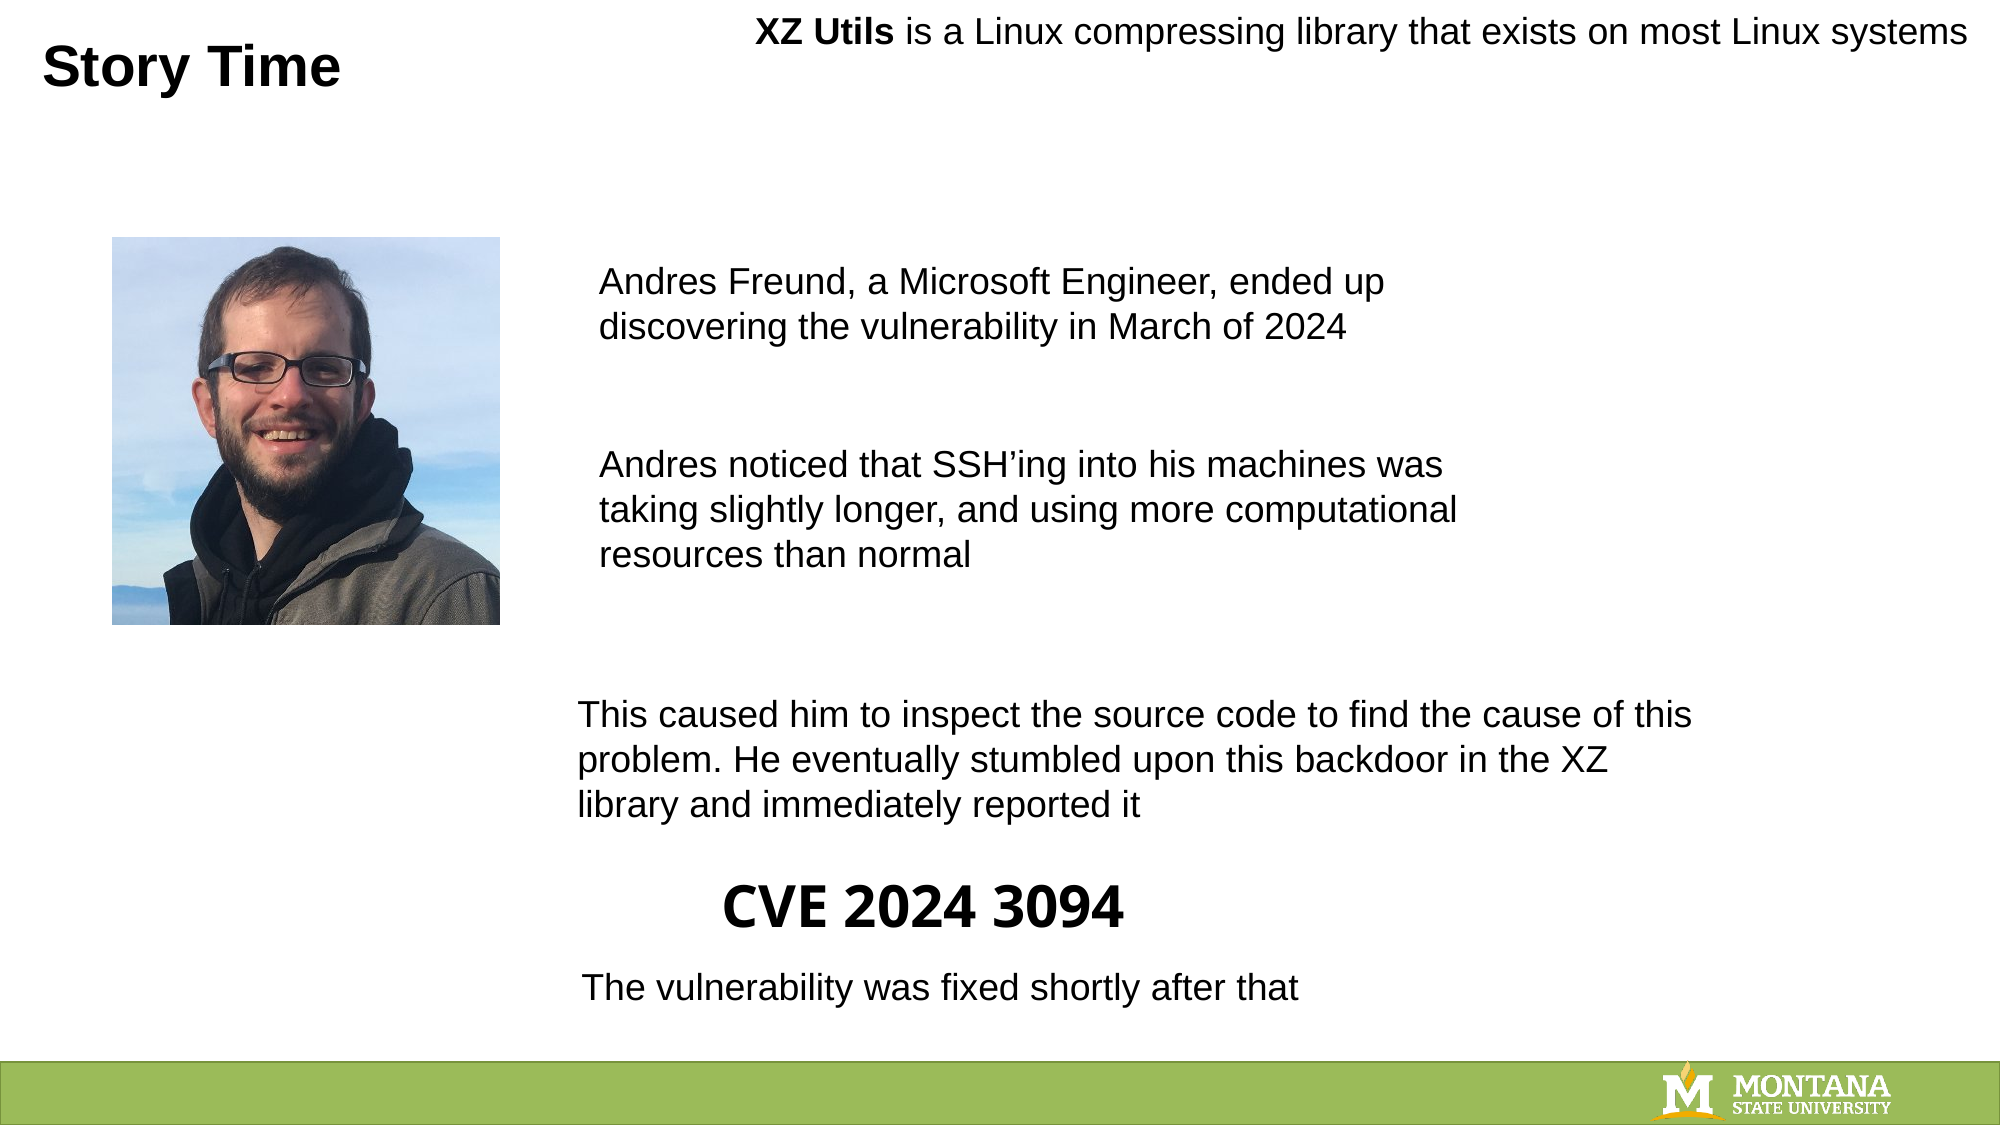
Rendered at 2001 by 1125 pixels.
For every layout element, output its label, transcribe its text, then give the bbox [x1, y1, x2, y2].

picture [1649, 1060, 1892, 1122]
text_box CVE 2024 3094 [706, 861, 1141, 947]
text_box XZ Utils is a Linux compressing library that exists on most Linux systems [740, 0, 1984, 60]
text_box Andres Freund, a Microsoft Engineer, ended up discovering the vulnerability in March of 2024 [584, 249, 1416, 355]
text_box Story Time [27, 20, 358, 105]
picture [112, 237, 501, 626]
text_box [0, 1060, 1647, 1125]
text_box Andres noticed that SSH’ing into his machines was taking slightly longer, and using more computational resources than normal [584, 432, 1500, 583]
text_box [1892, 1060, 2000, 1125]
text_box This caused him to inspect the source code to find the cause of this problem. He eventually stumbled upon this backdoor in the XZ library and immediately reported it [562, 682, 1725, 833]
text_box The vulnerability was fixed shortly after that [566, 955, 1315, 1016]
